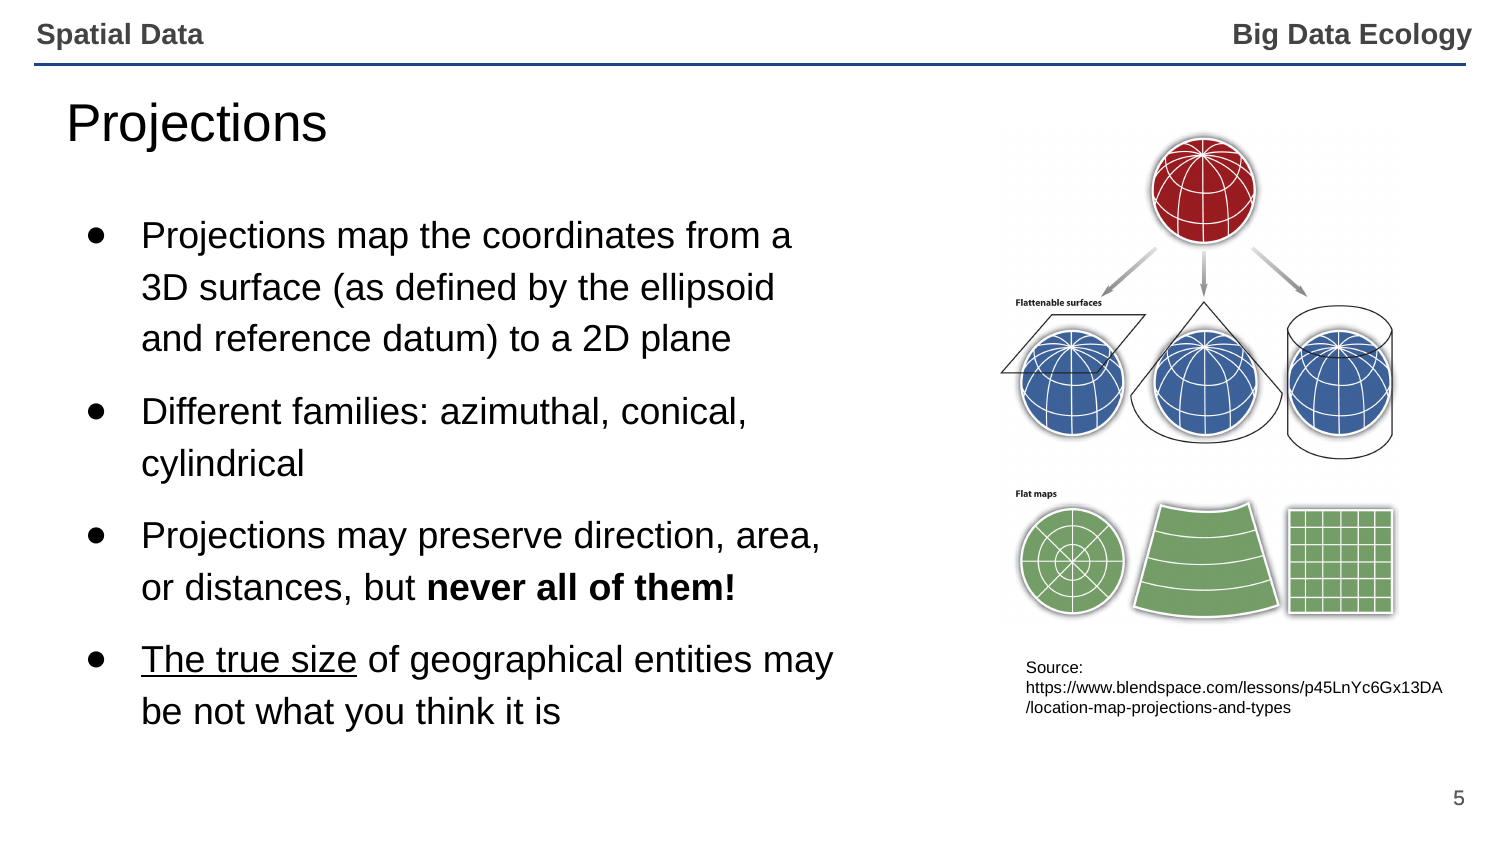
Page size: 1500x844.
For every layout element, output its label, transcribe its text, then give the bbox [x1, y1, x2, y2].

picture [999, 127, 1405, 630]
text_box Source: https://www.blendspace.com/lessons/p45LnYc6Gx13DA/location-map-projections-and-types [1010, 642, 1460, 733]
text_box Projections [51, 72, 1449, 167]
text_box Projections map the coordinates from a 3D surface (as defined by the ellipsoid and reference datum) to a 2D plane Different families: azimuthal, conical, cylindrical Projections may preserve direction, area, or distances, but never all of them! The true size of geographical entities may be not what you think it is [51, 189, 851, 760]
